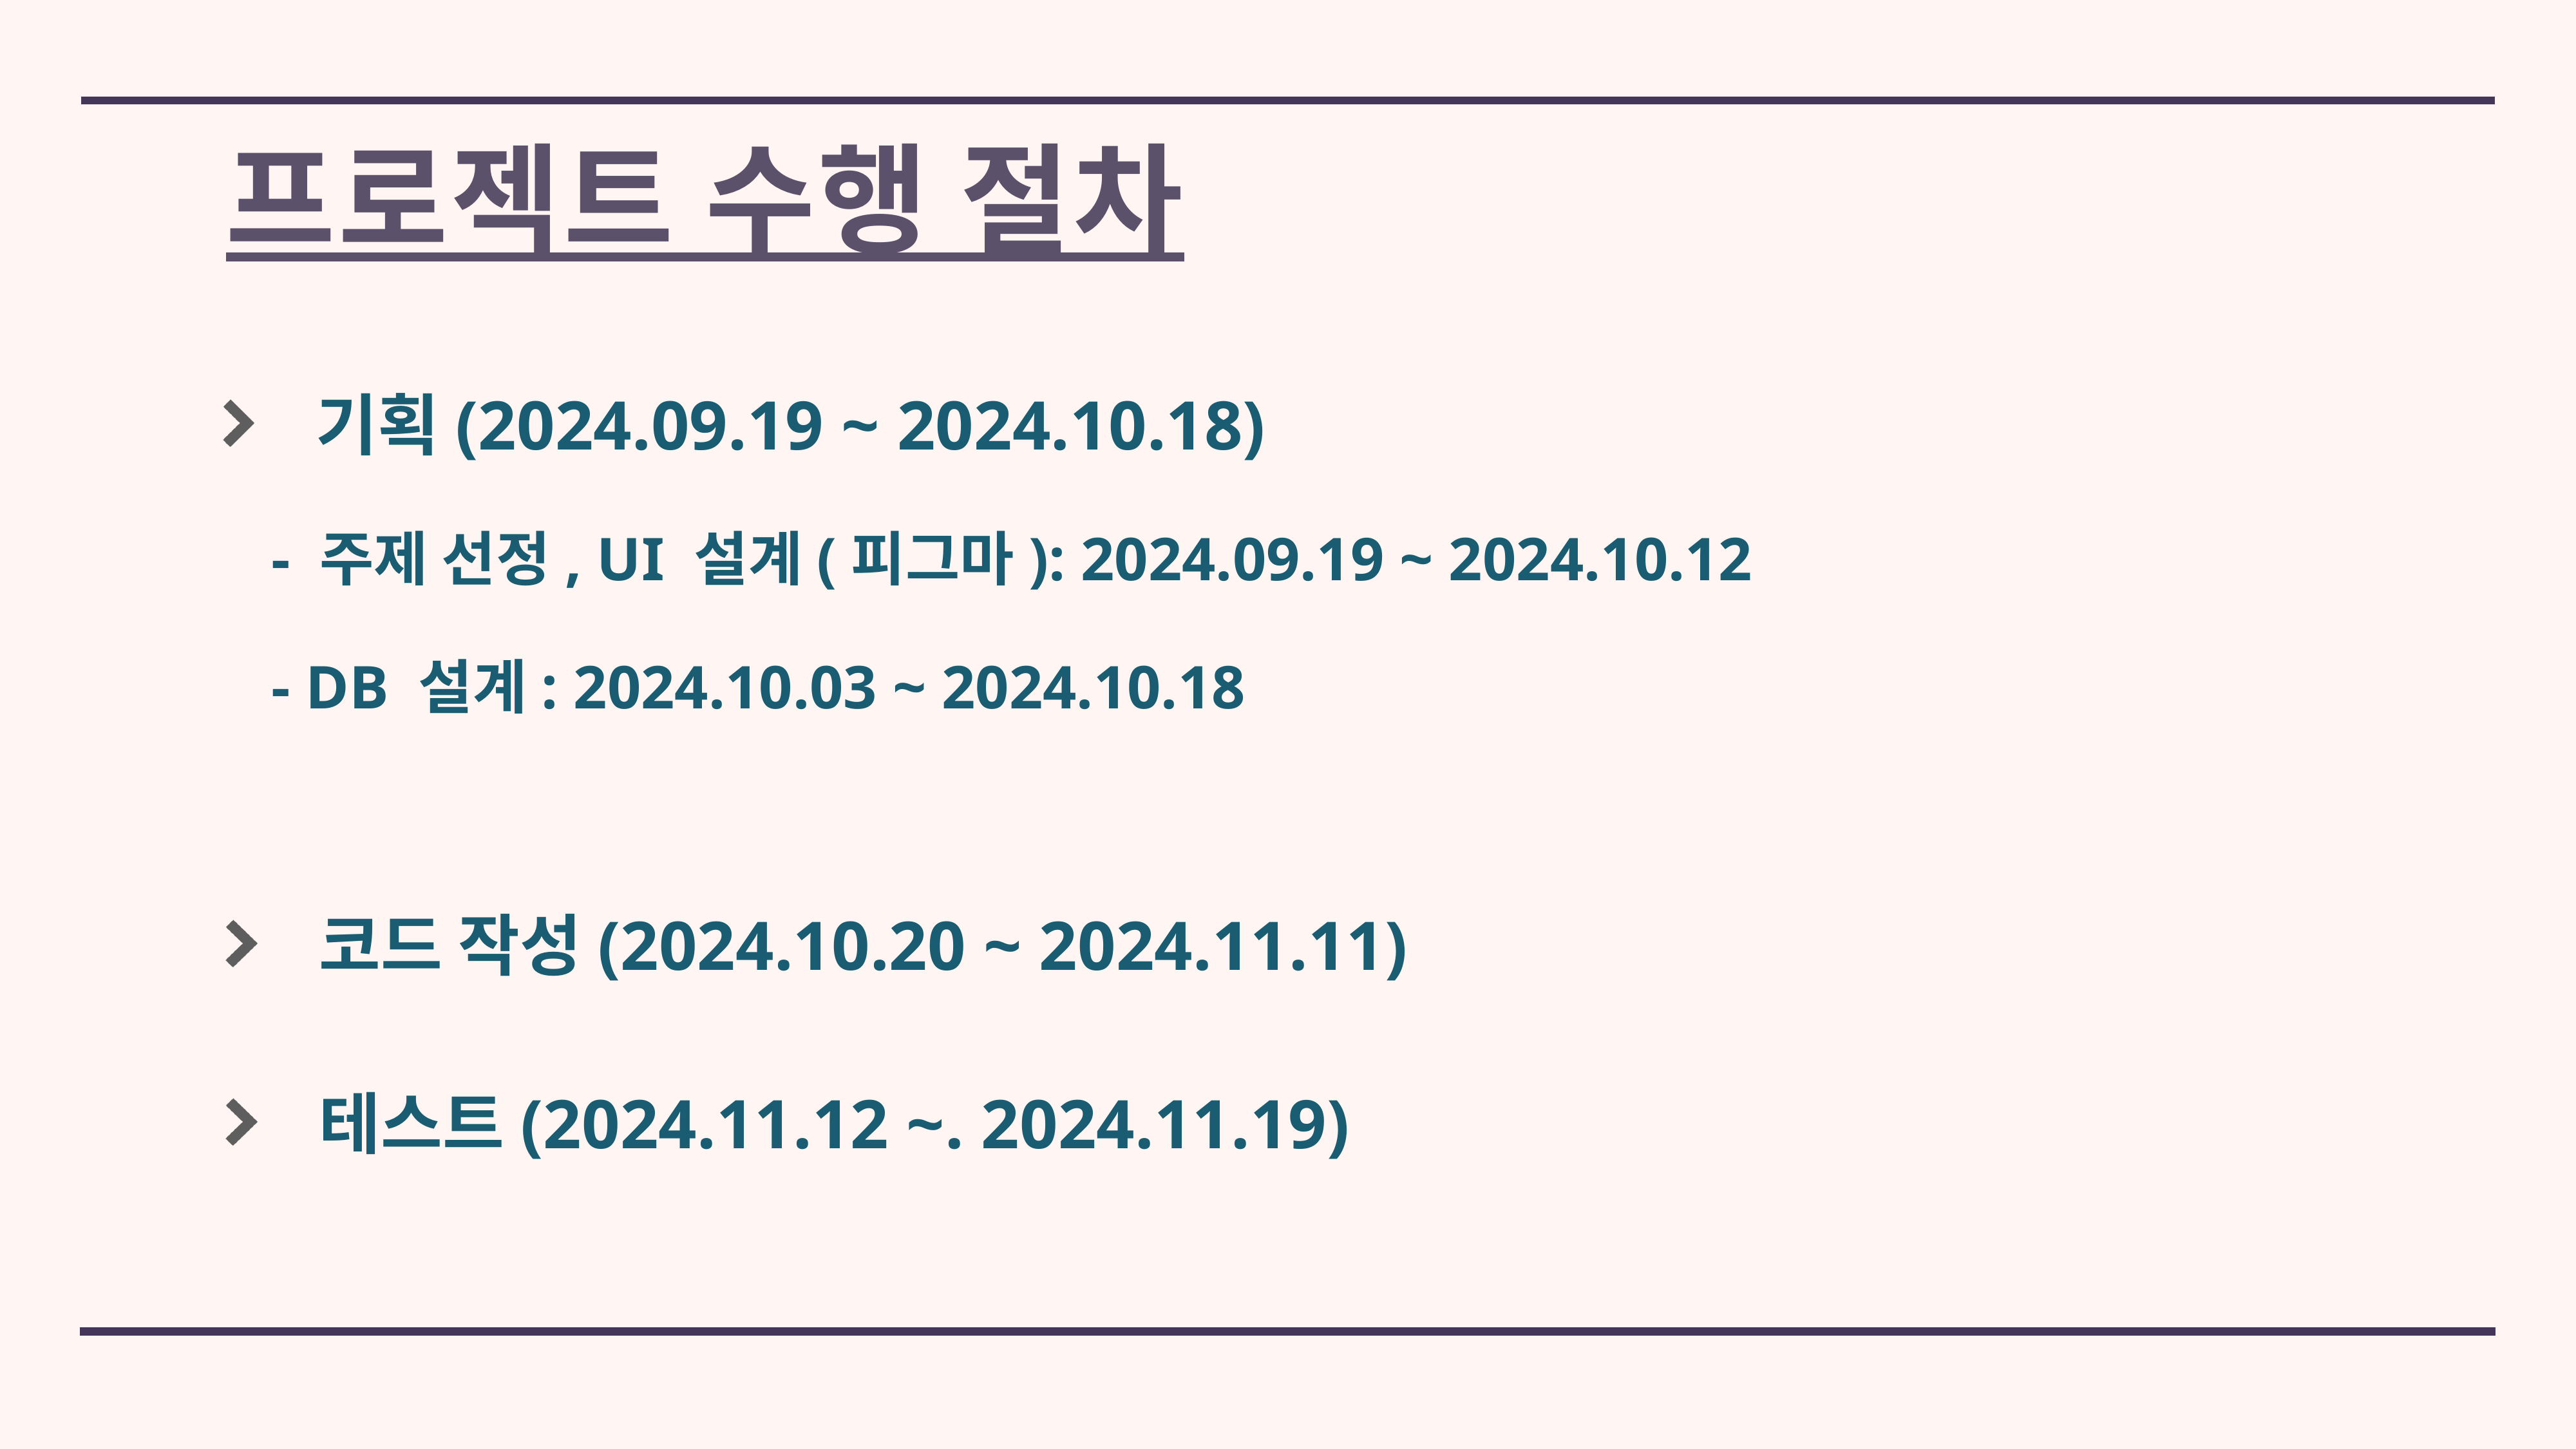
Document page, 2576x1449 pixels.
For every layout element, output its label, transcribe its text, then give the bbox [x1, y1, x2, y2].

picture [225, 1098, 258, 1146]
text_box 코드 작성(2024.10.20 ~ 2024.11.11) 테스트(2024.11.12 ~. 2024.11.19) [220, 857, 2356, 1247]
title 프로젝트 수행 절차 [220, 135, 2356, 310]
list 기획(2024.09.19 ~ 2024.10.18) - 주제 선정, UI 설계(피그마): 2024.09.19 ~ 2024.10.12 - DB 설계: 2024.10.03 ~ 2024.10.18 [217, 377, 2299, 831]
picture [225, 920, 258, 967]
picture [223, 399, 254, 447]
